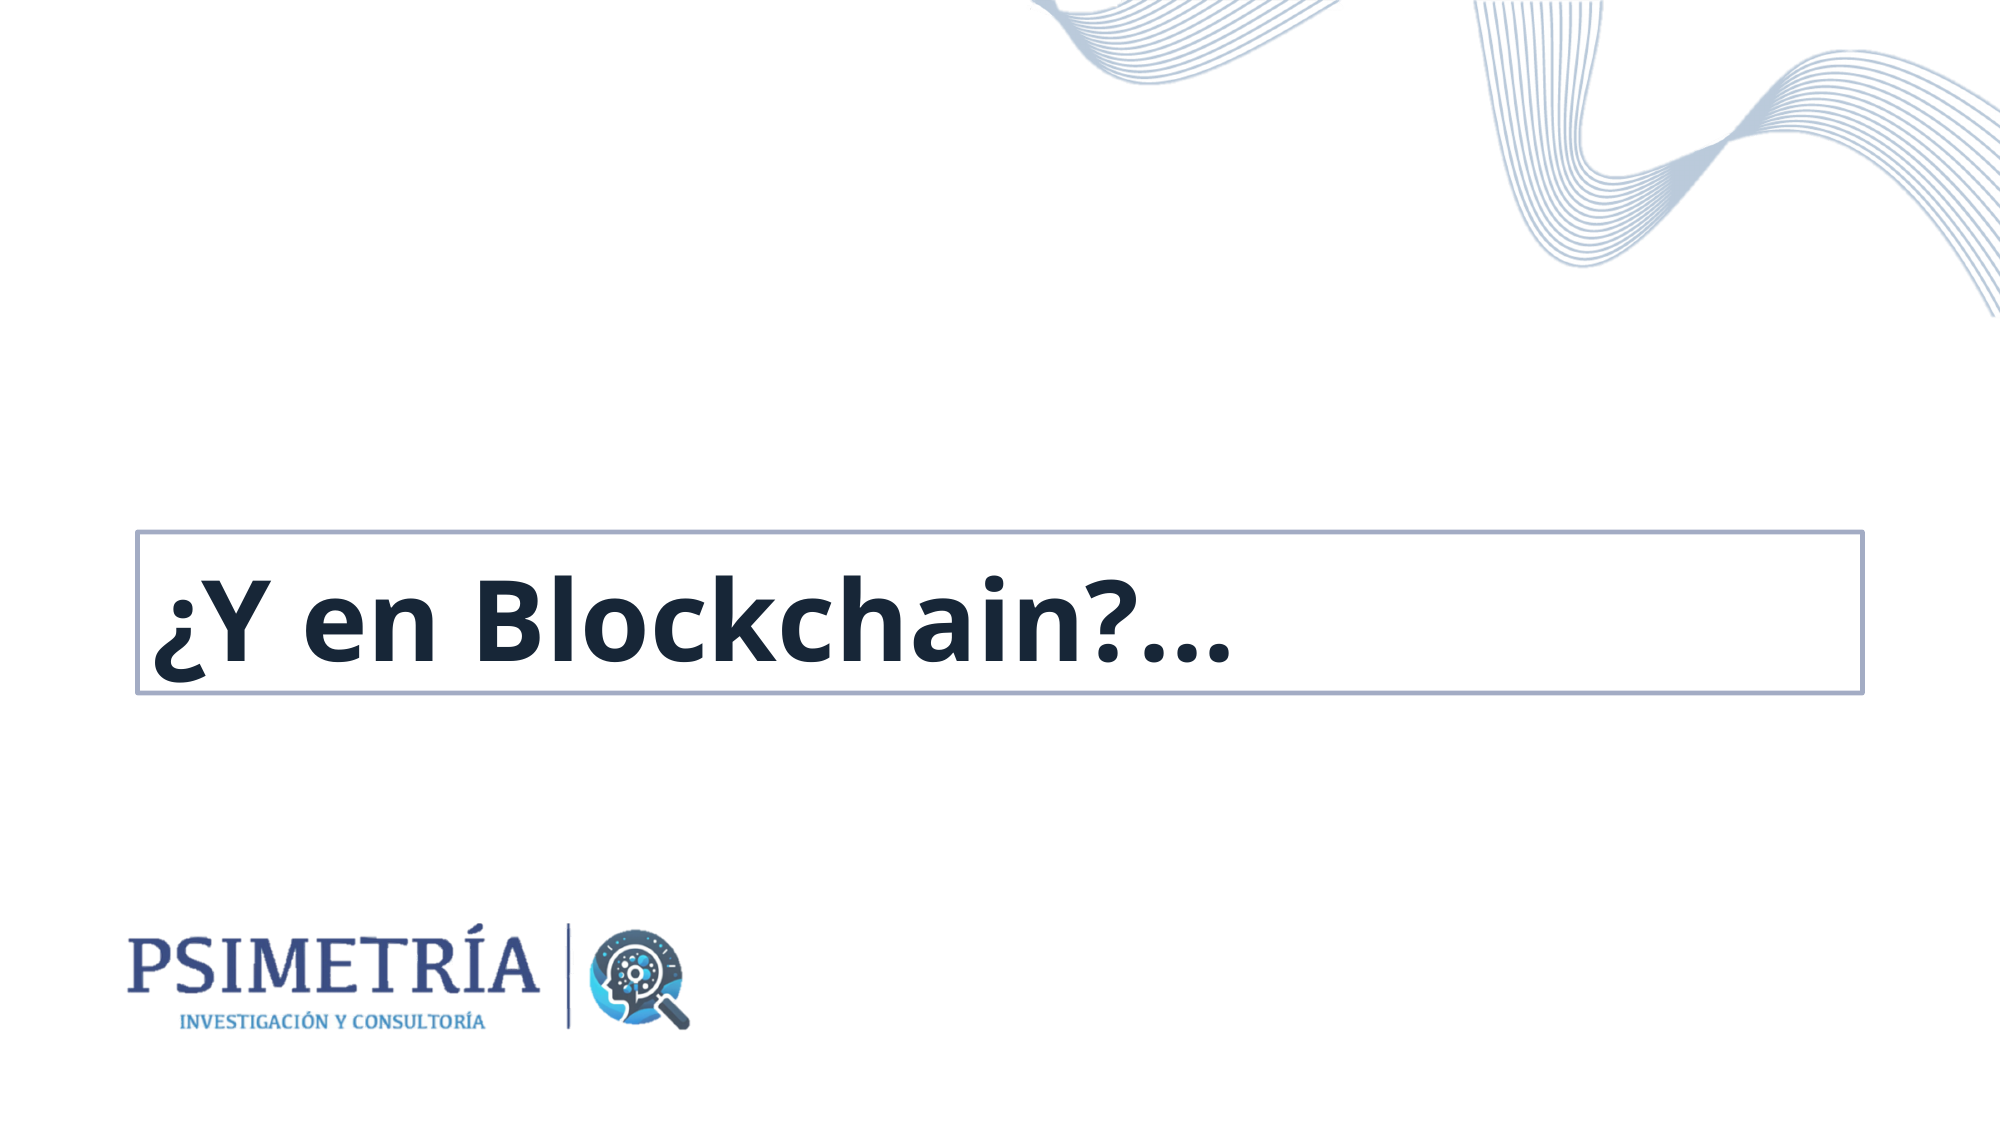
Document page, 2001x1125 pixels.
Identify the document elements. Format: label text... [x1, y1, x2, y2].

title ¿Y en Blockchain?... [135, 530, 1865, 695]
title SQL [0, 0, 2000, 1125]
